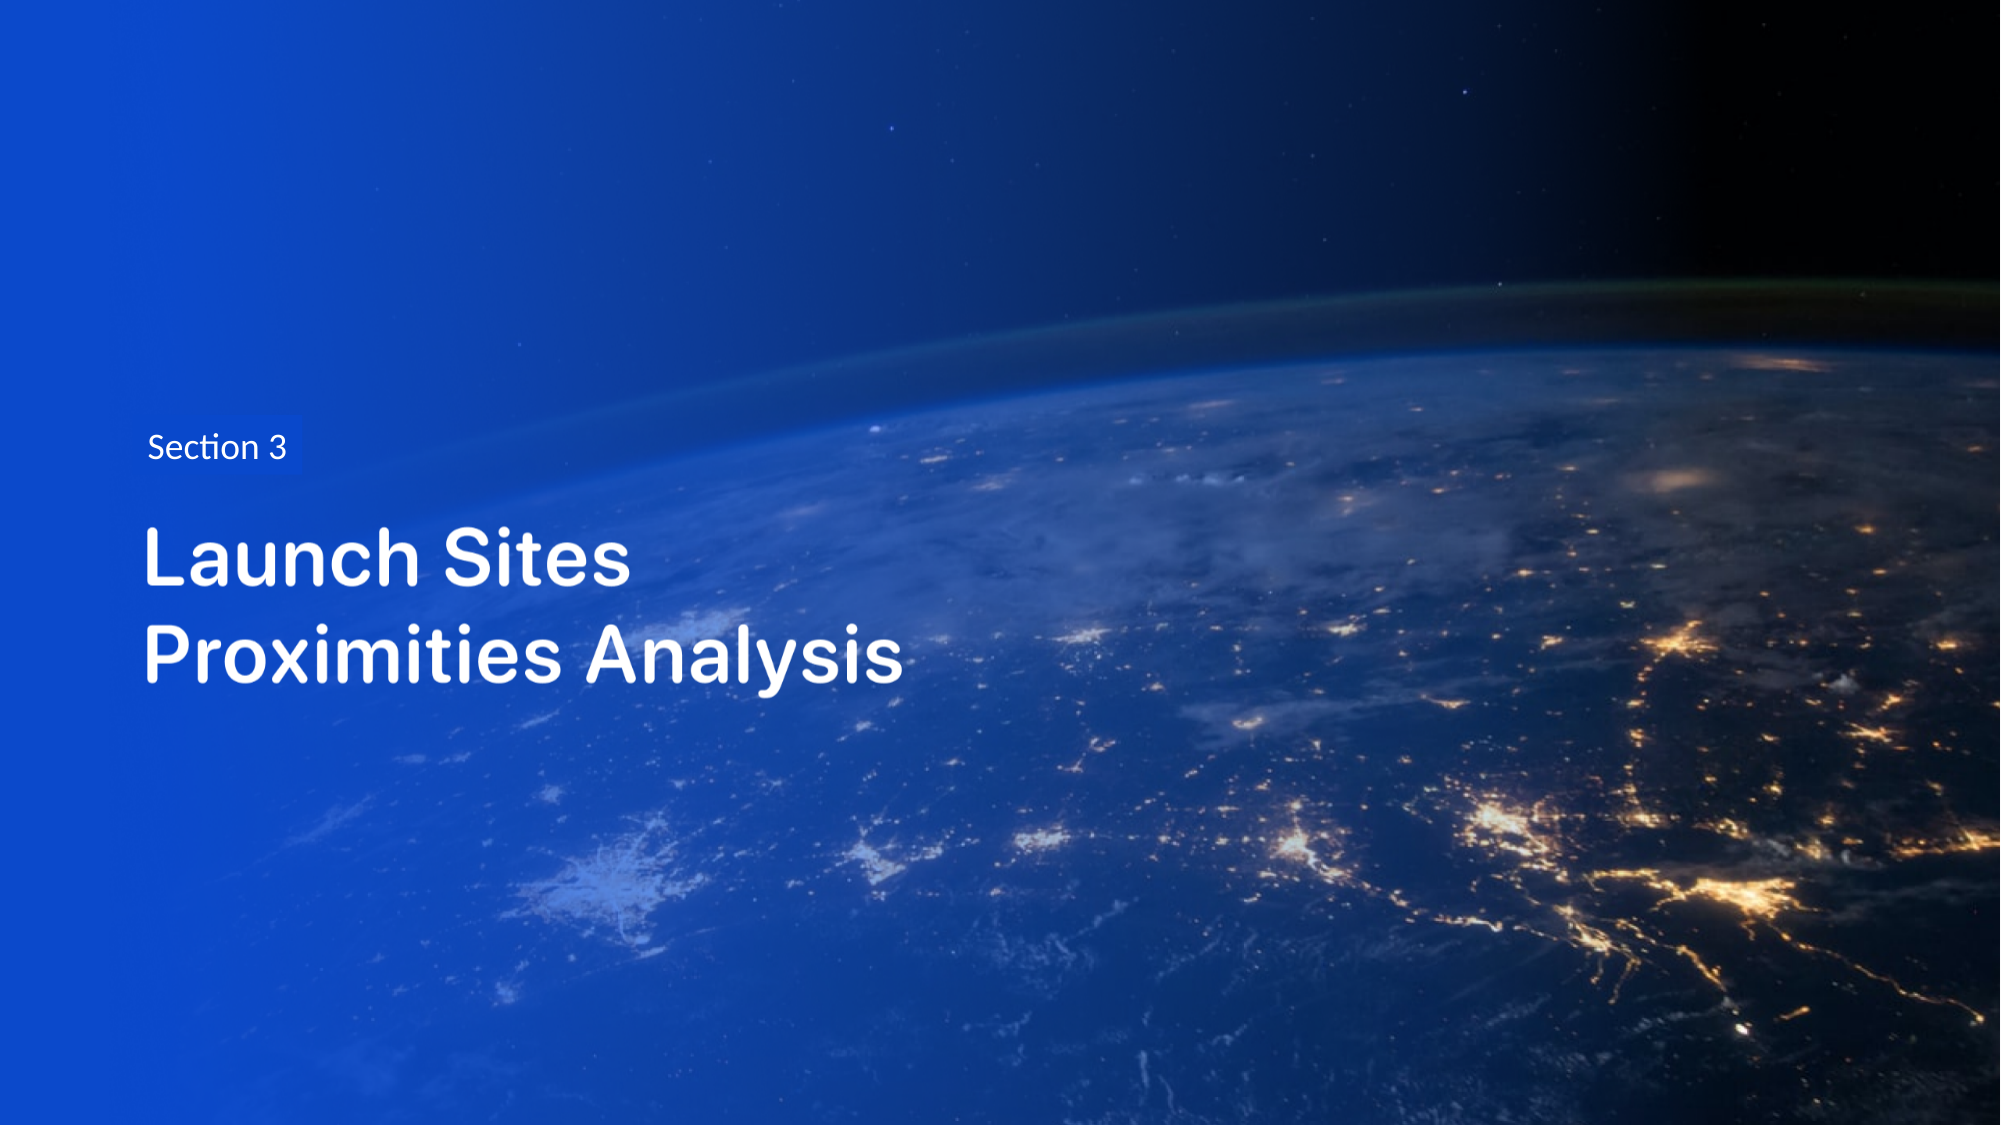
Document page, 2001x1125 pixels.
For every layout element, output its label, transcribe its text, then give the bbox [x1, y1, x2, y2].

picture [0, 0, 2001, 1125]
text_box Section 3 [132, 414, 303, 475]
